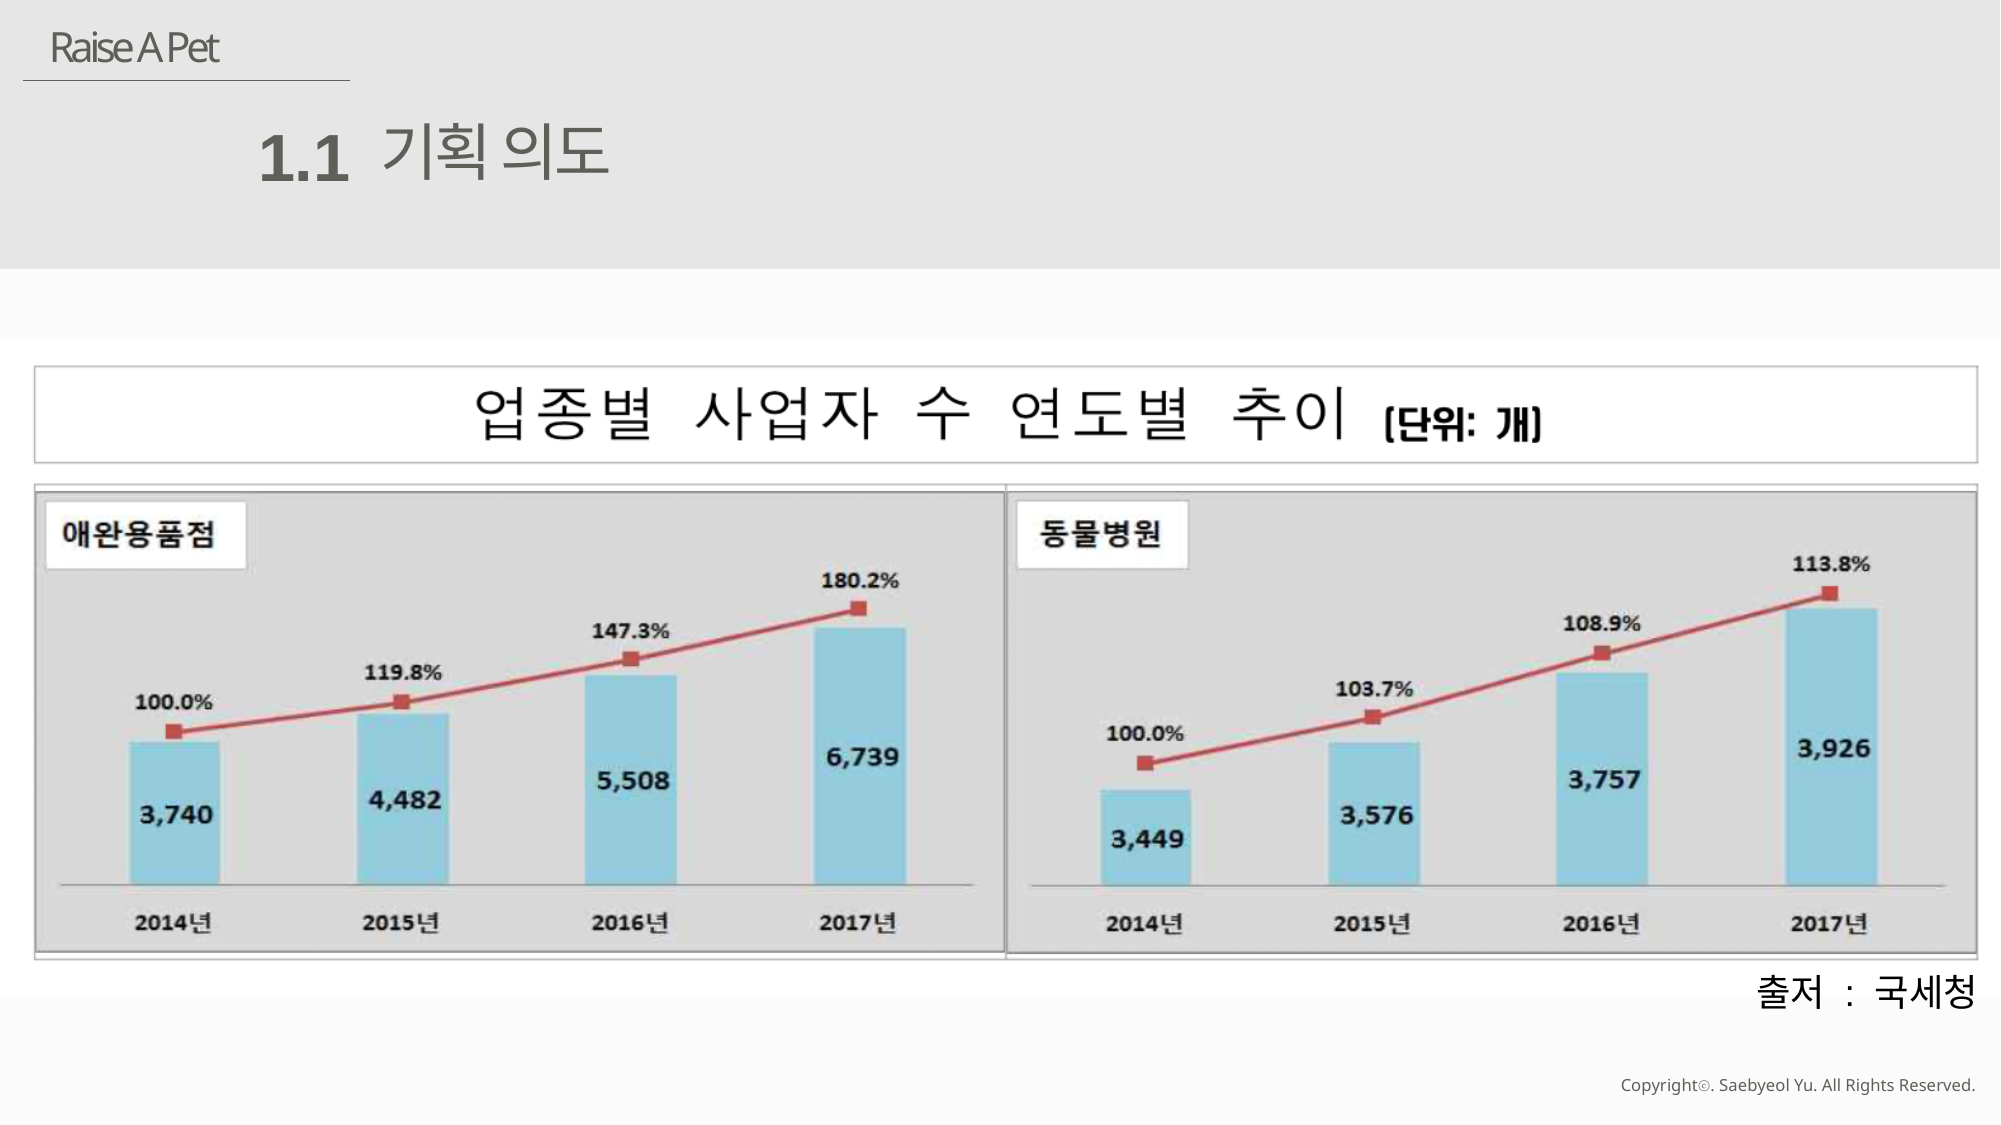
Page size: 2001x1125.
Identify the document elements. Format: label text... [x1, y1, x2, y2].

picture [0, 339, 2000, 997]
text_box [0, 0, 2000, 269]
text_box 출저 : 국세청 [1748, 997, 1986, 1021]
text_box Raise A Pet [41, 13, 228, 79]
text_box 기획 의도 [373, 105, 620, 196]
text_box 1.1 [250, 106, 359, 202]
